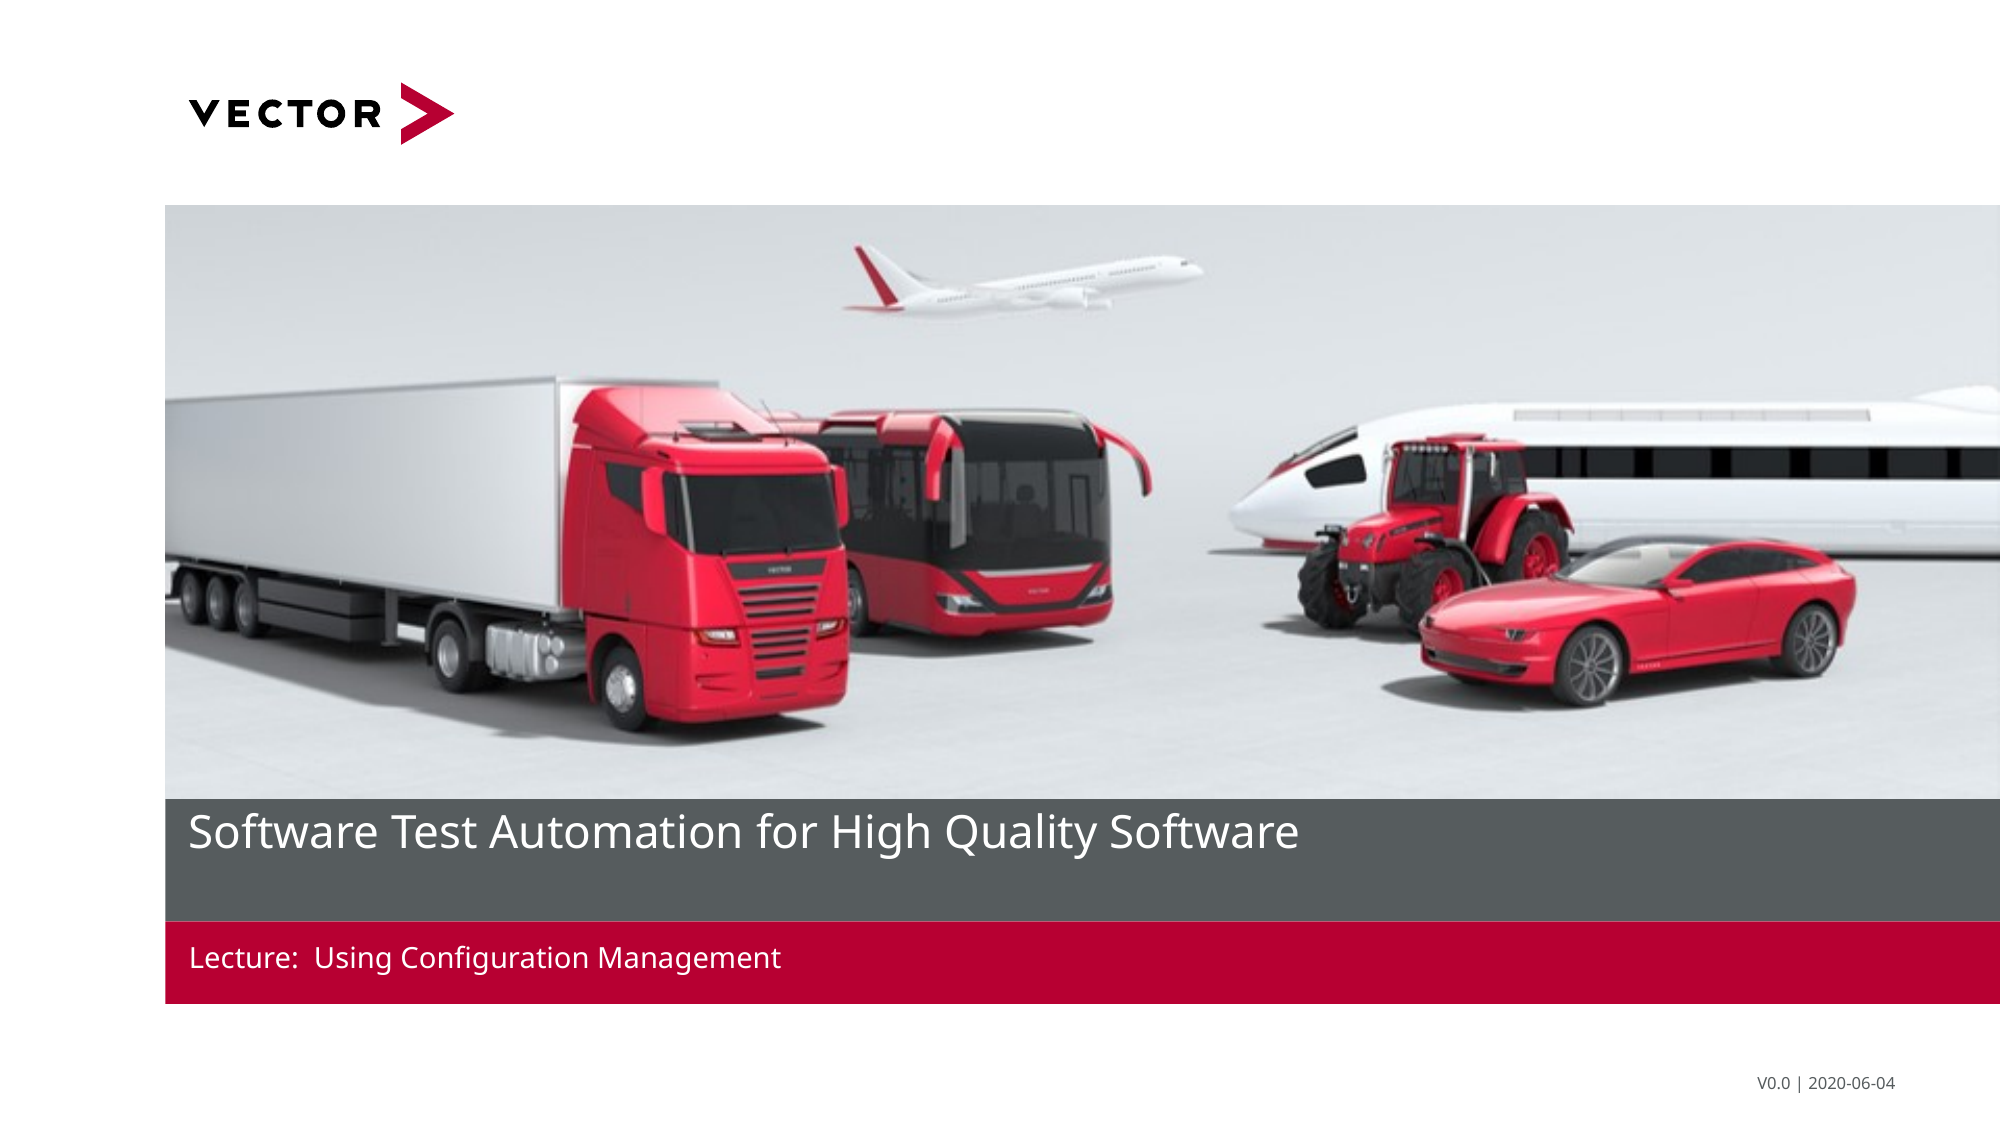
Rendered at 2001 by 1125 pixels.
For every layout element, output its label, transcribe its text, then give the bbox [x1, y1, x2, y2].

title Software Test Automation for High Quality Software [165, 799, 2000, 922]
picture [165, 205, 2000, 799]
list Lecture: Using Configuration Management [165, 922, 2000, 1004]
